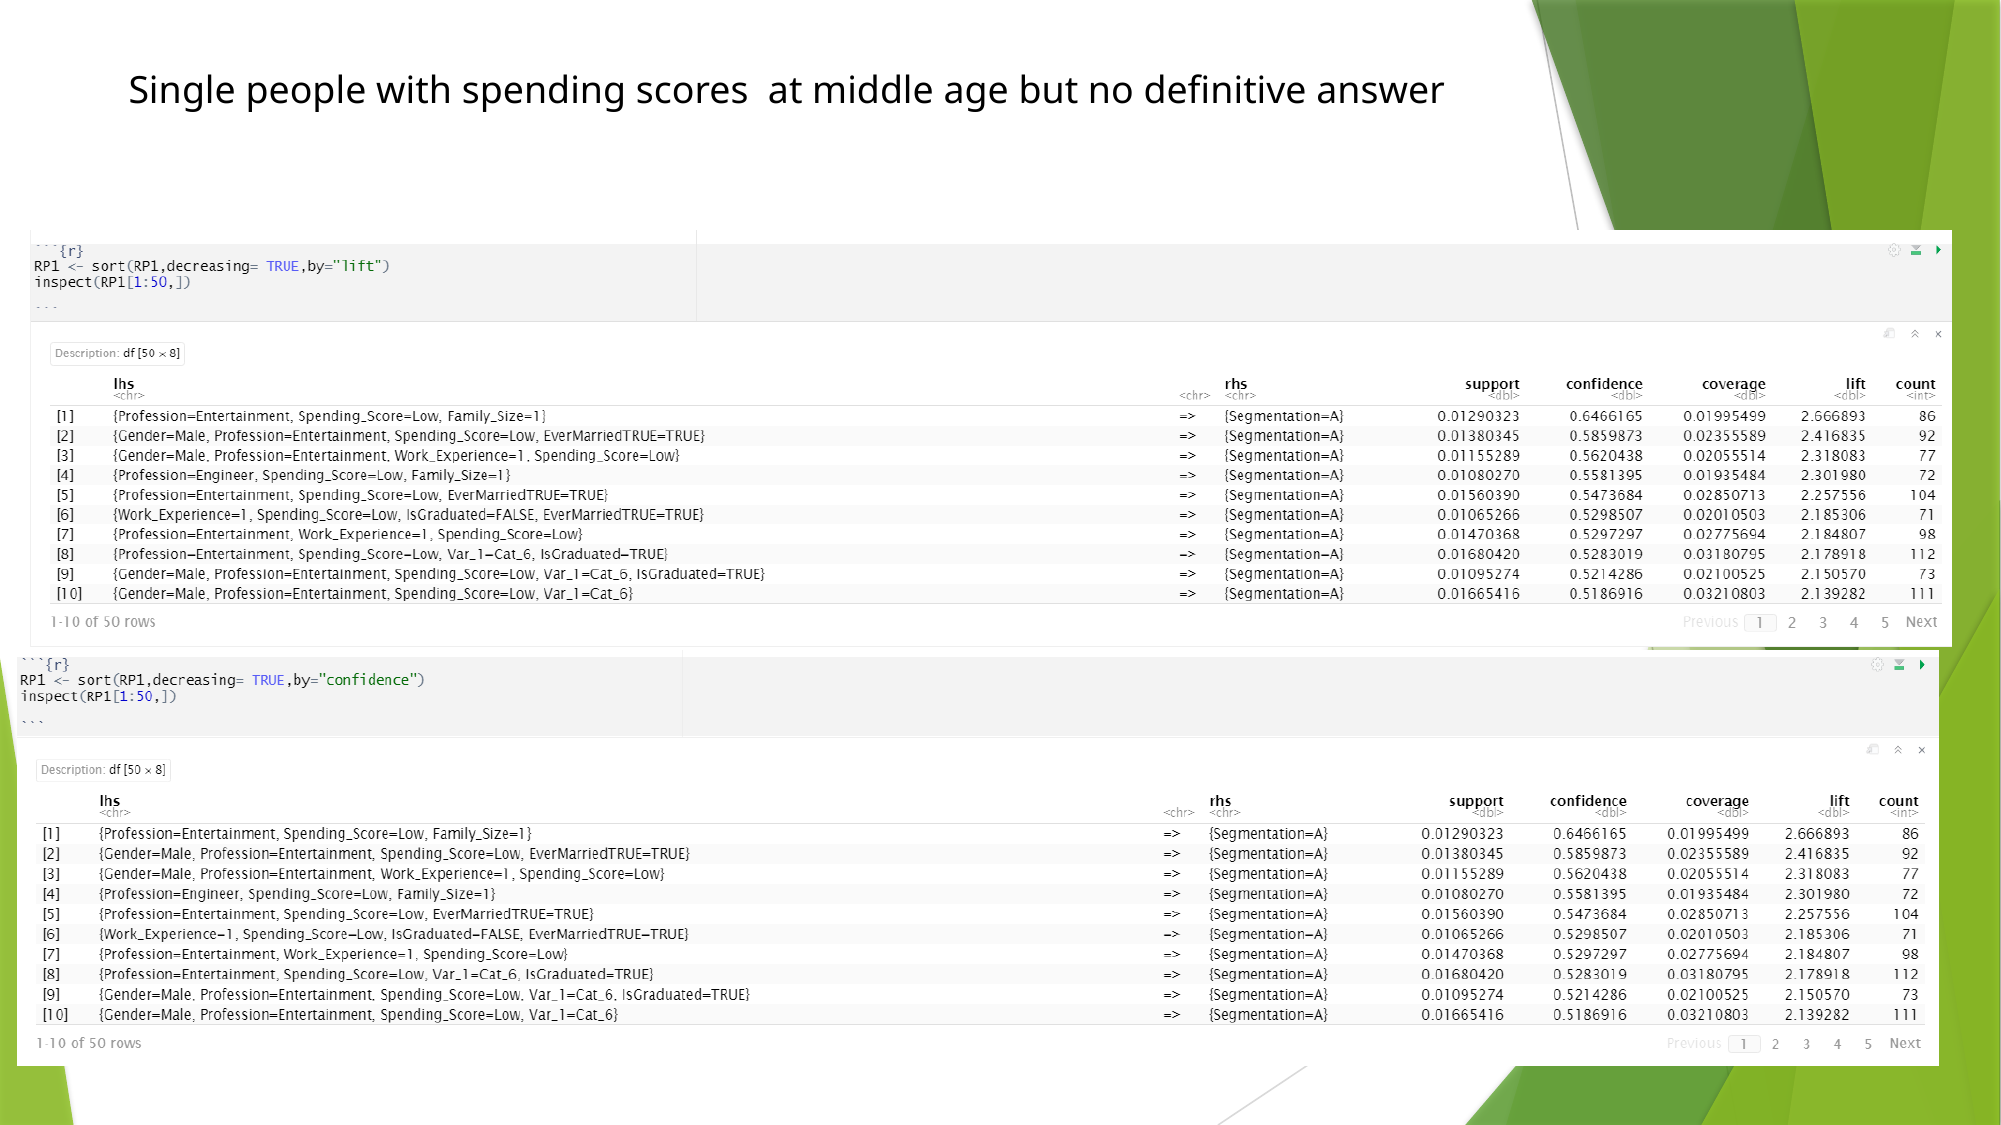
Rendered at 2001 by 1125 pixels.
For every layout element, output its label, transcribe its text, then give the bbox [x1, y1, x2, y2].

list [29, 229, 1953, 648]
picture [16, 650, 1940, 1067]
text_box Single people with spending scores at middle age but no definitive answer [113, 58, 1610, 119]
